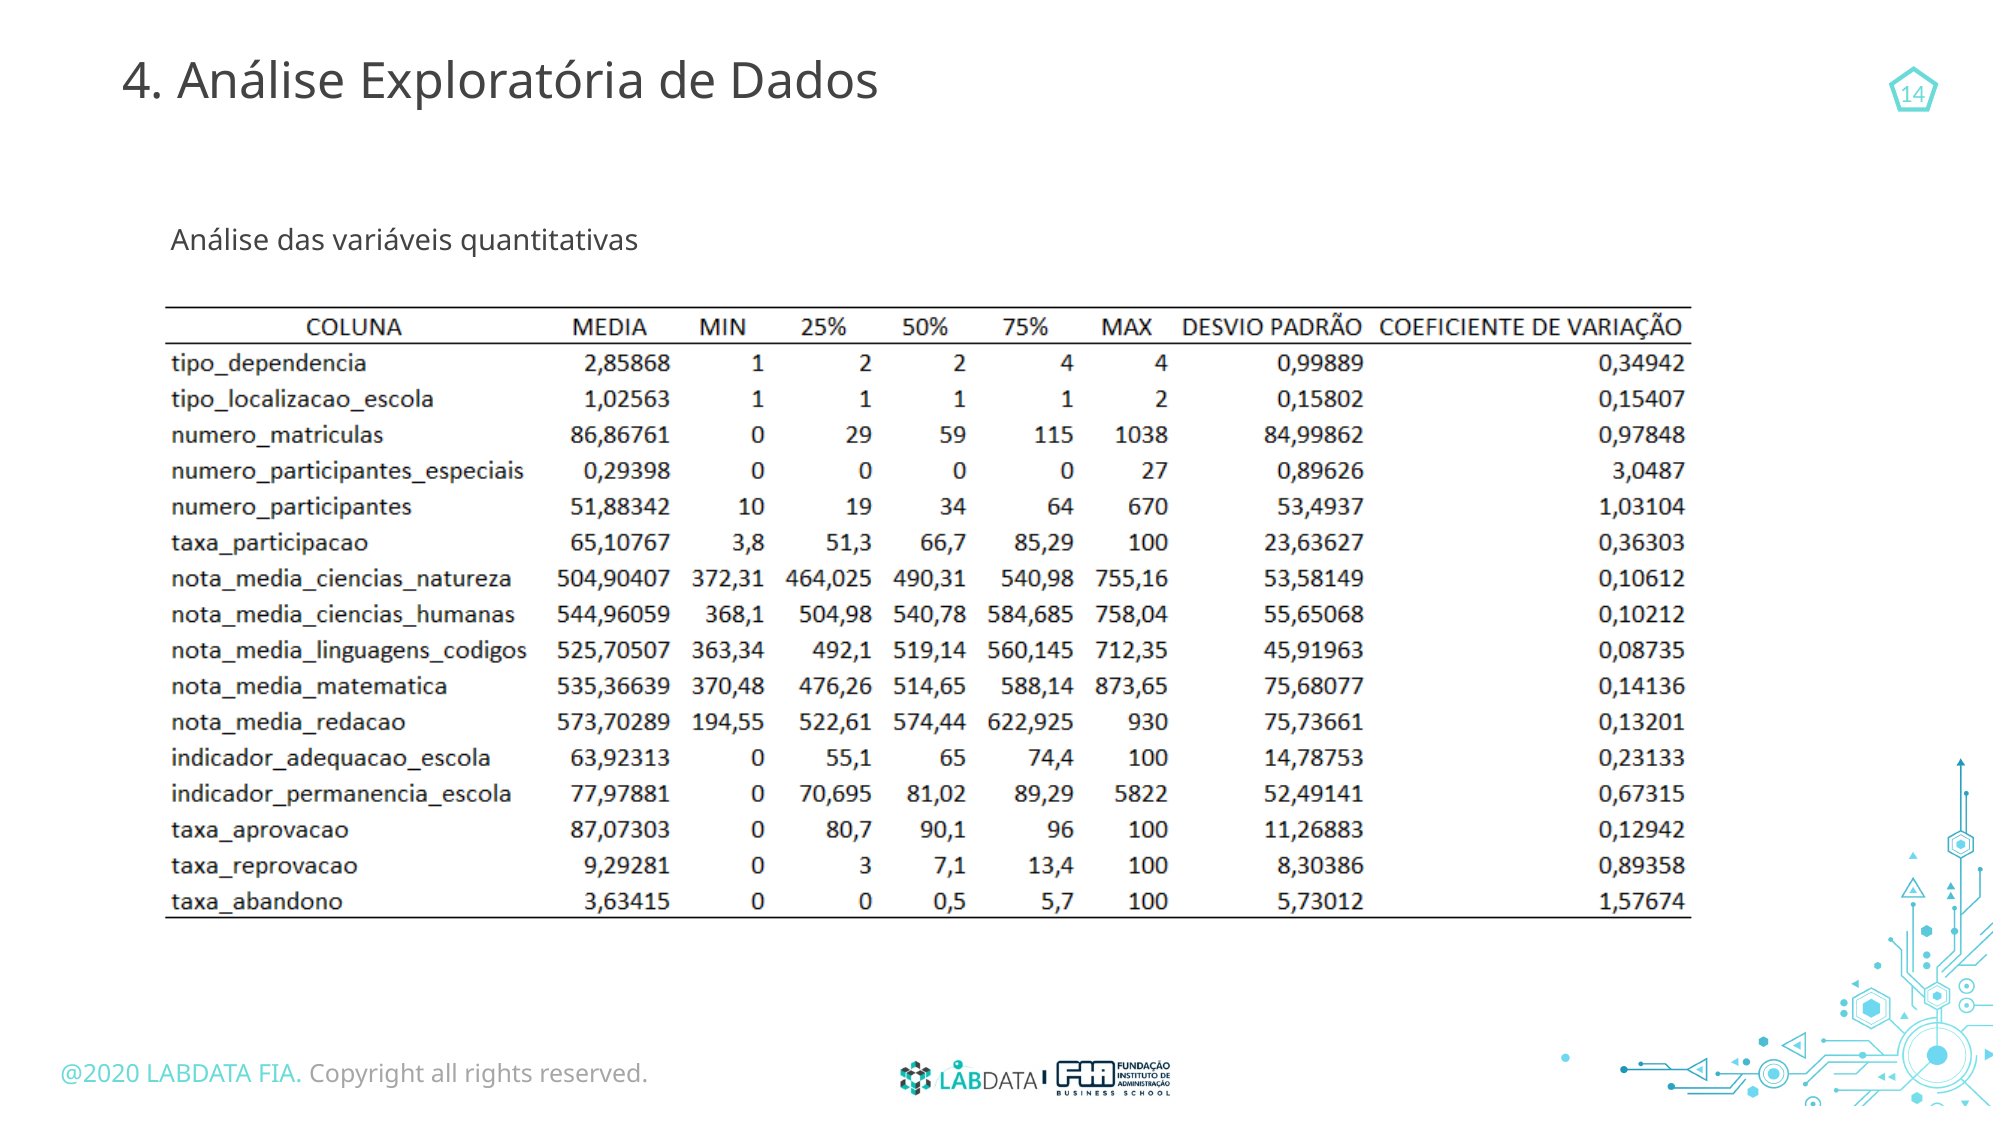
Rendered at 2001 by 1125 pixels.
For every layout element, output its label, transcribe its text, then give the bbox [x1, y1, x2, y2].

text_box @2020 LABDATA FIA. Copyright all rights reserved. [45, 1042, 721, 1103]
text_box Análise das variáveis quantitativas [155, 213, 1808, 369]
text_box 14 [1873, 62, 1941, 122]
picture [155, 298, 1993, 1106]
text_box 4. Análise Exploratória de Dados [55, 33, 1142, 151]
picture [896, 1048, 1176, 1103]
text_box [1888, 66, 1939, 112]
